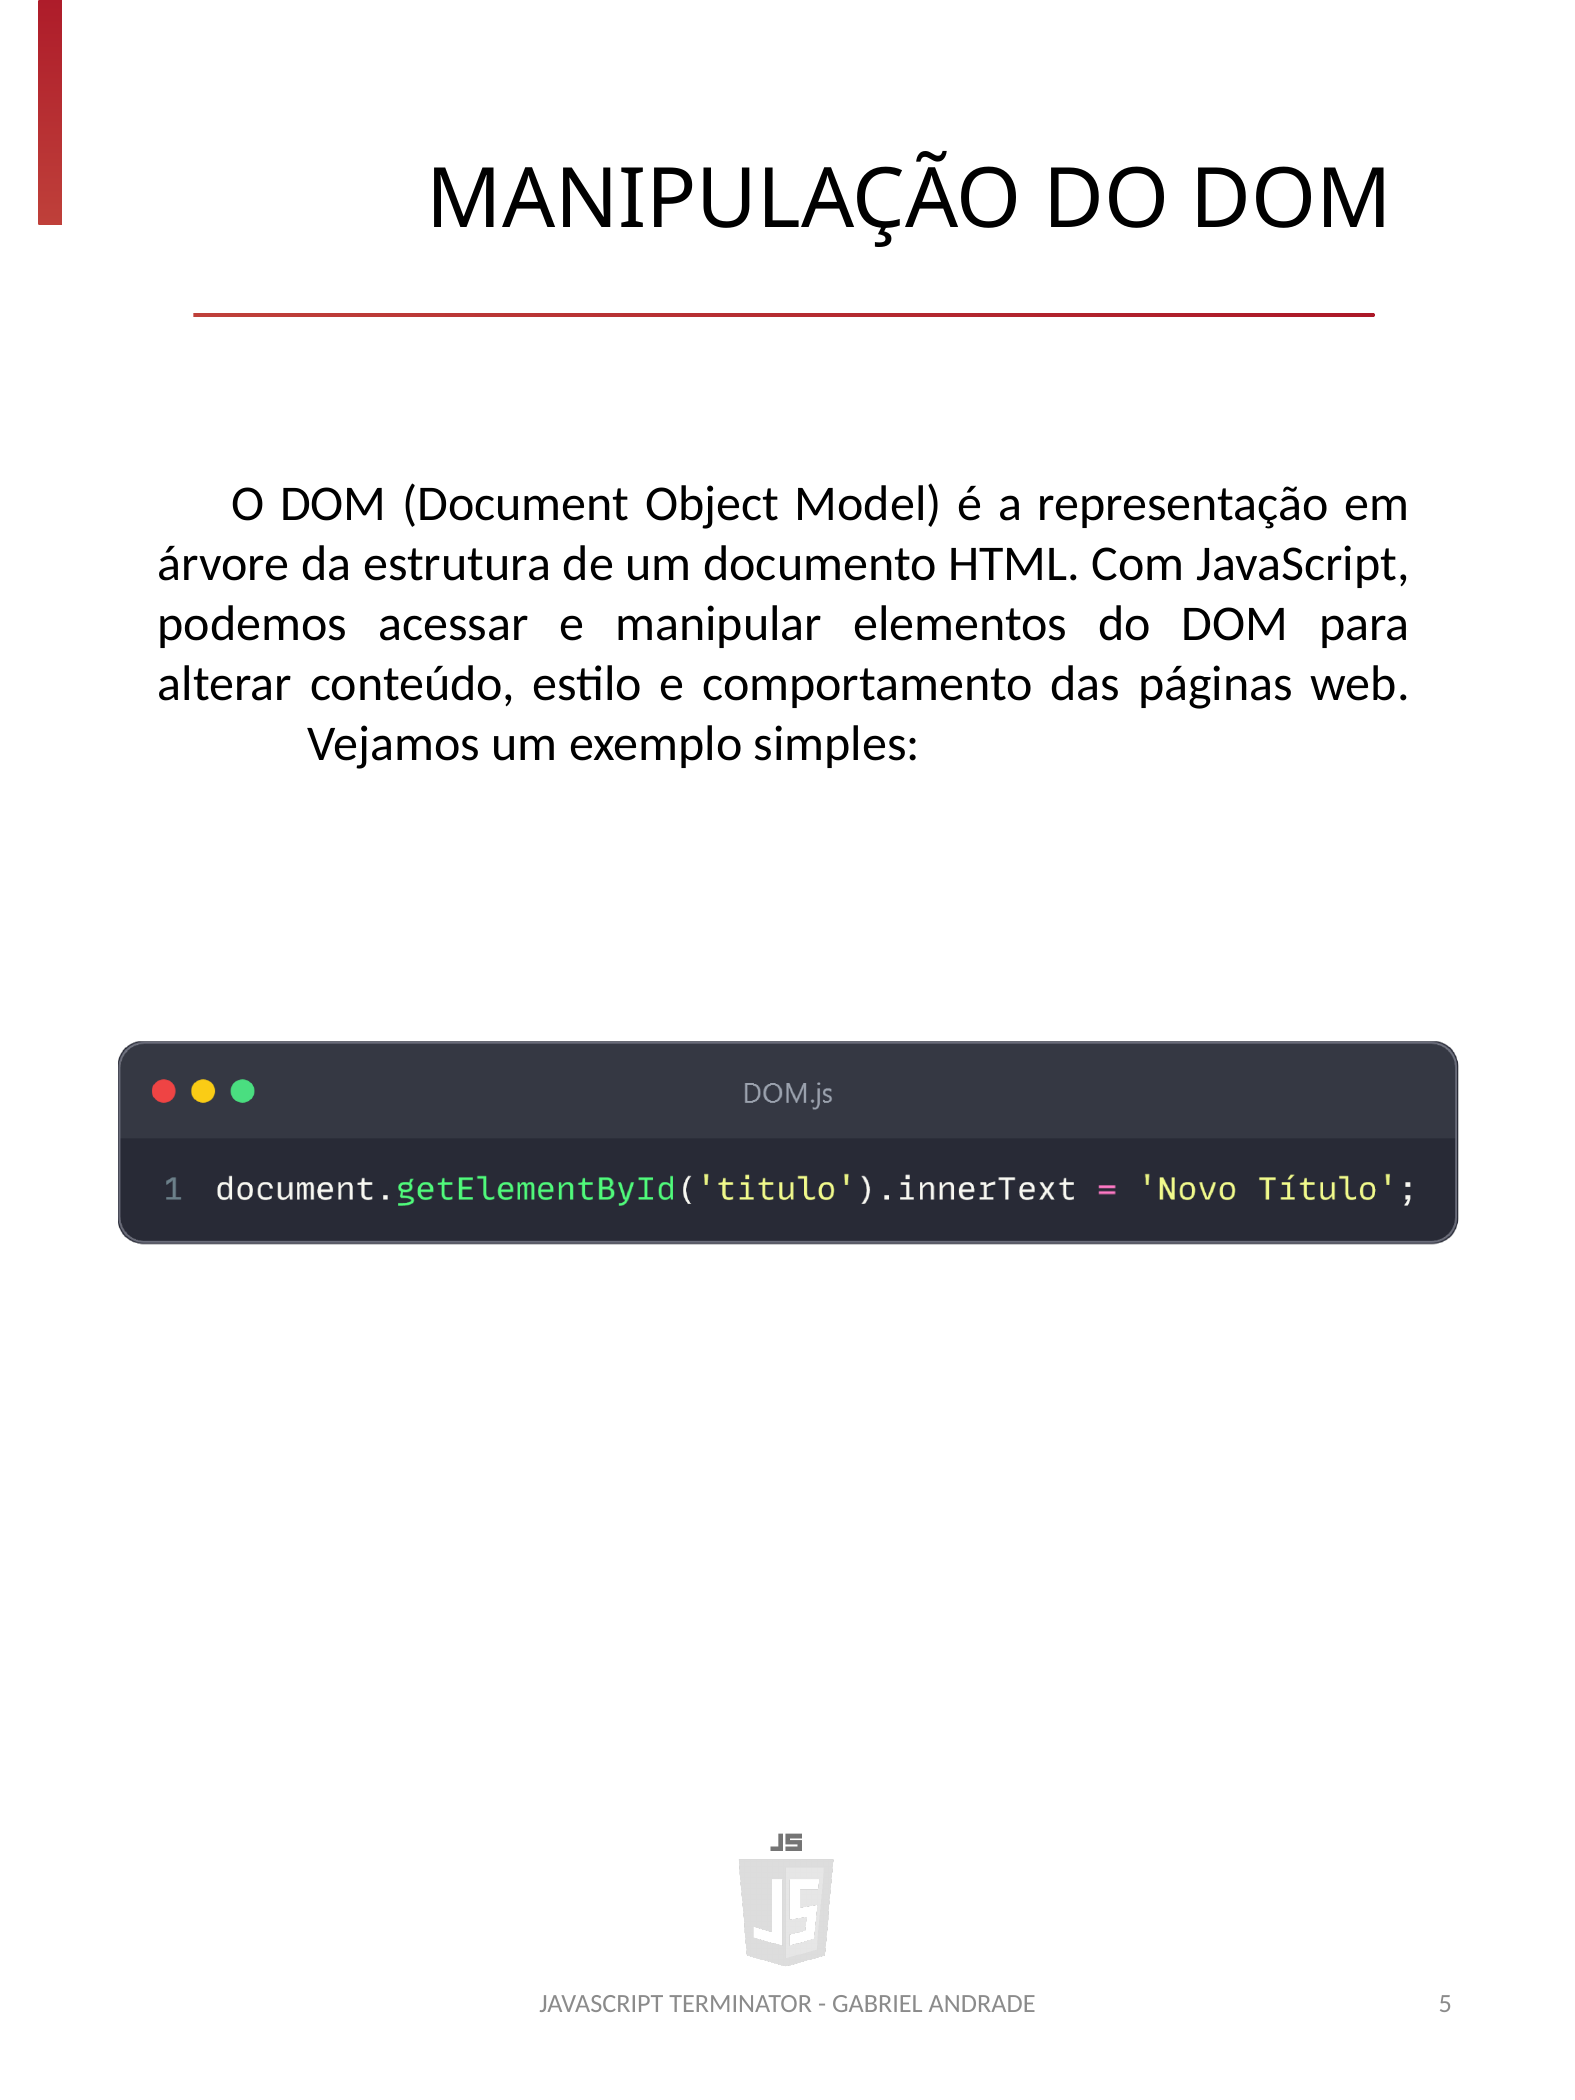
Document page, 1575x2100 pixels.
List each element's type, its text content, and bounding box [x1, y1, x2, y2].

picture [717, 1823, 851, 1976]
text_box [192, 313, 1375, 318]
text_box MANIPULAÇÃO DO DOM [412, 136, 1575, 252]
picture [0, 846, 1575, 1438]
text_box [37, 0, 63, 226]
footer JAVASCRIPT TERMINATOR - GABRIEL ANDRADE [521, 1946, 1054, 2059]
text_box O DOM (Document Object Model) é a representação em árvore da estrutura de um documento HTML. Com JavaScript, podemos acessar e manipular elementos do DOM para alterar conteúdo, estilo e comportamento das páginas web. Vejamos um exemplo simples: [142, 462, 1426, 778]
slide_number 5 [1112, 1946, 1467, 2059]
